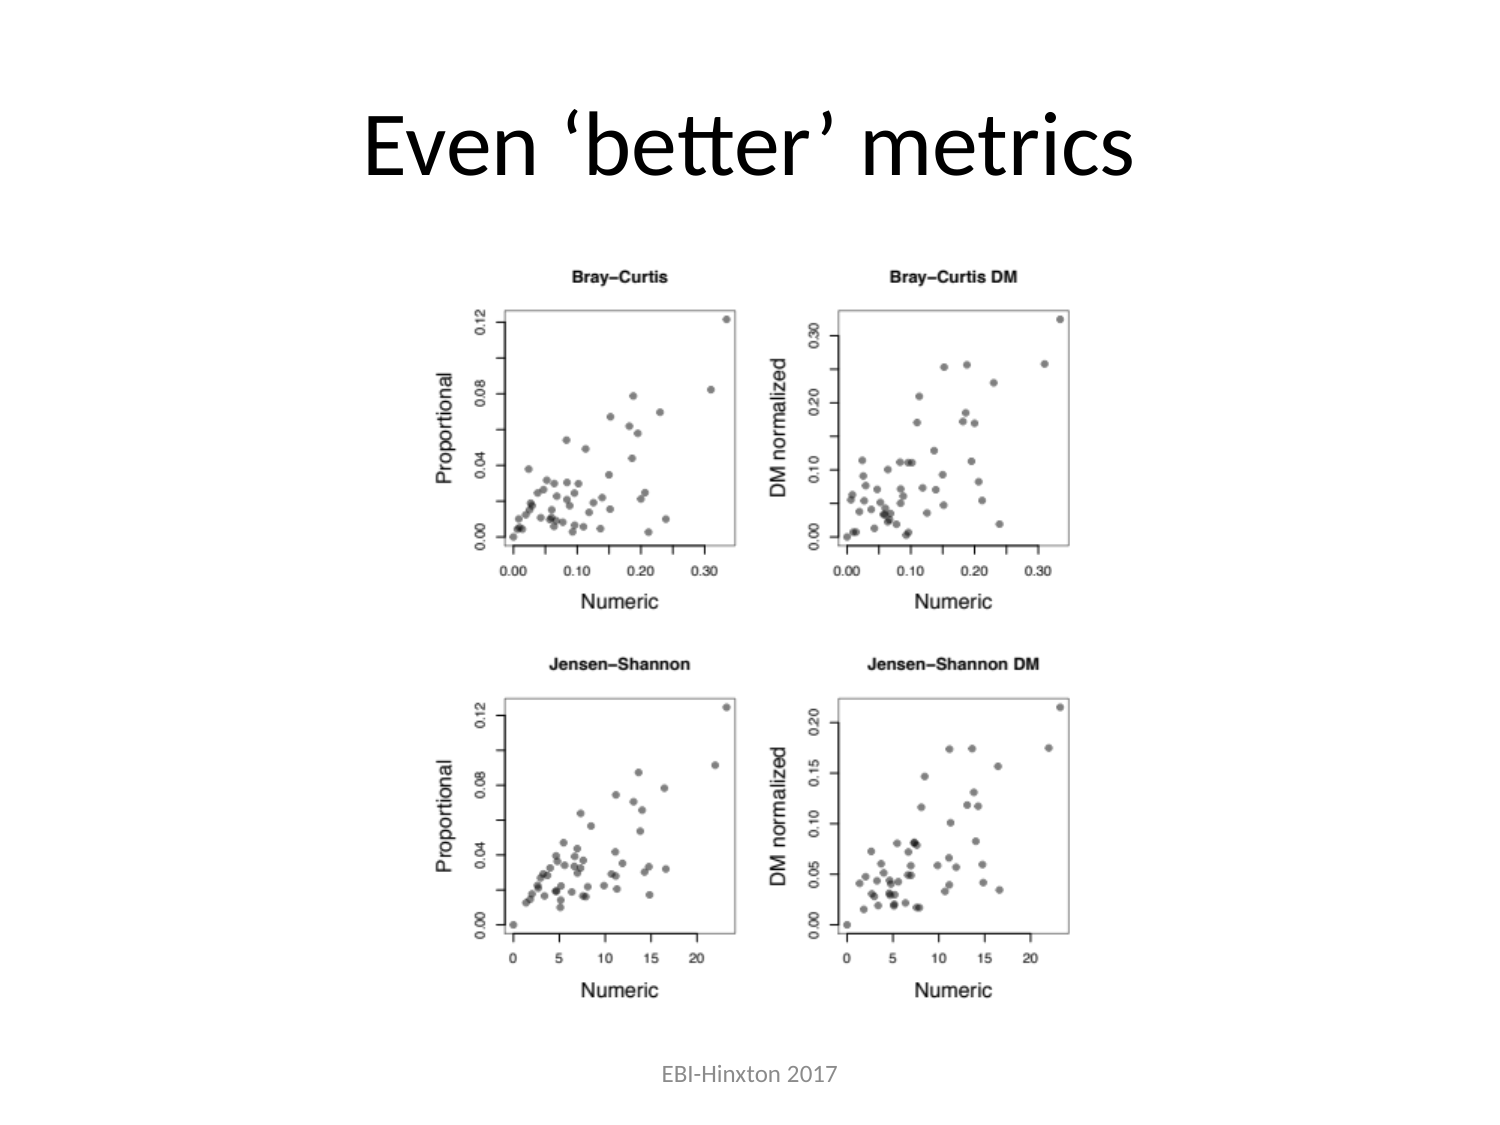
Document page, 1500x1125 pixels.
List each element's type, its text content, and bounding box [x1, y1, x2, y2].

title Even ‘better’ metrics [75, 45, 1425, 233]
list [74, 262, 1426, 1006]
footer EBI-Hinxton 2017 [512, 1042, 988, 1103]
